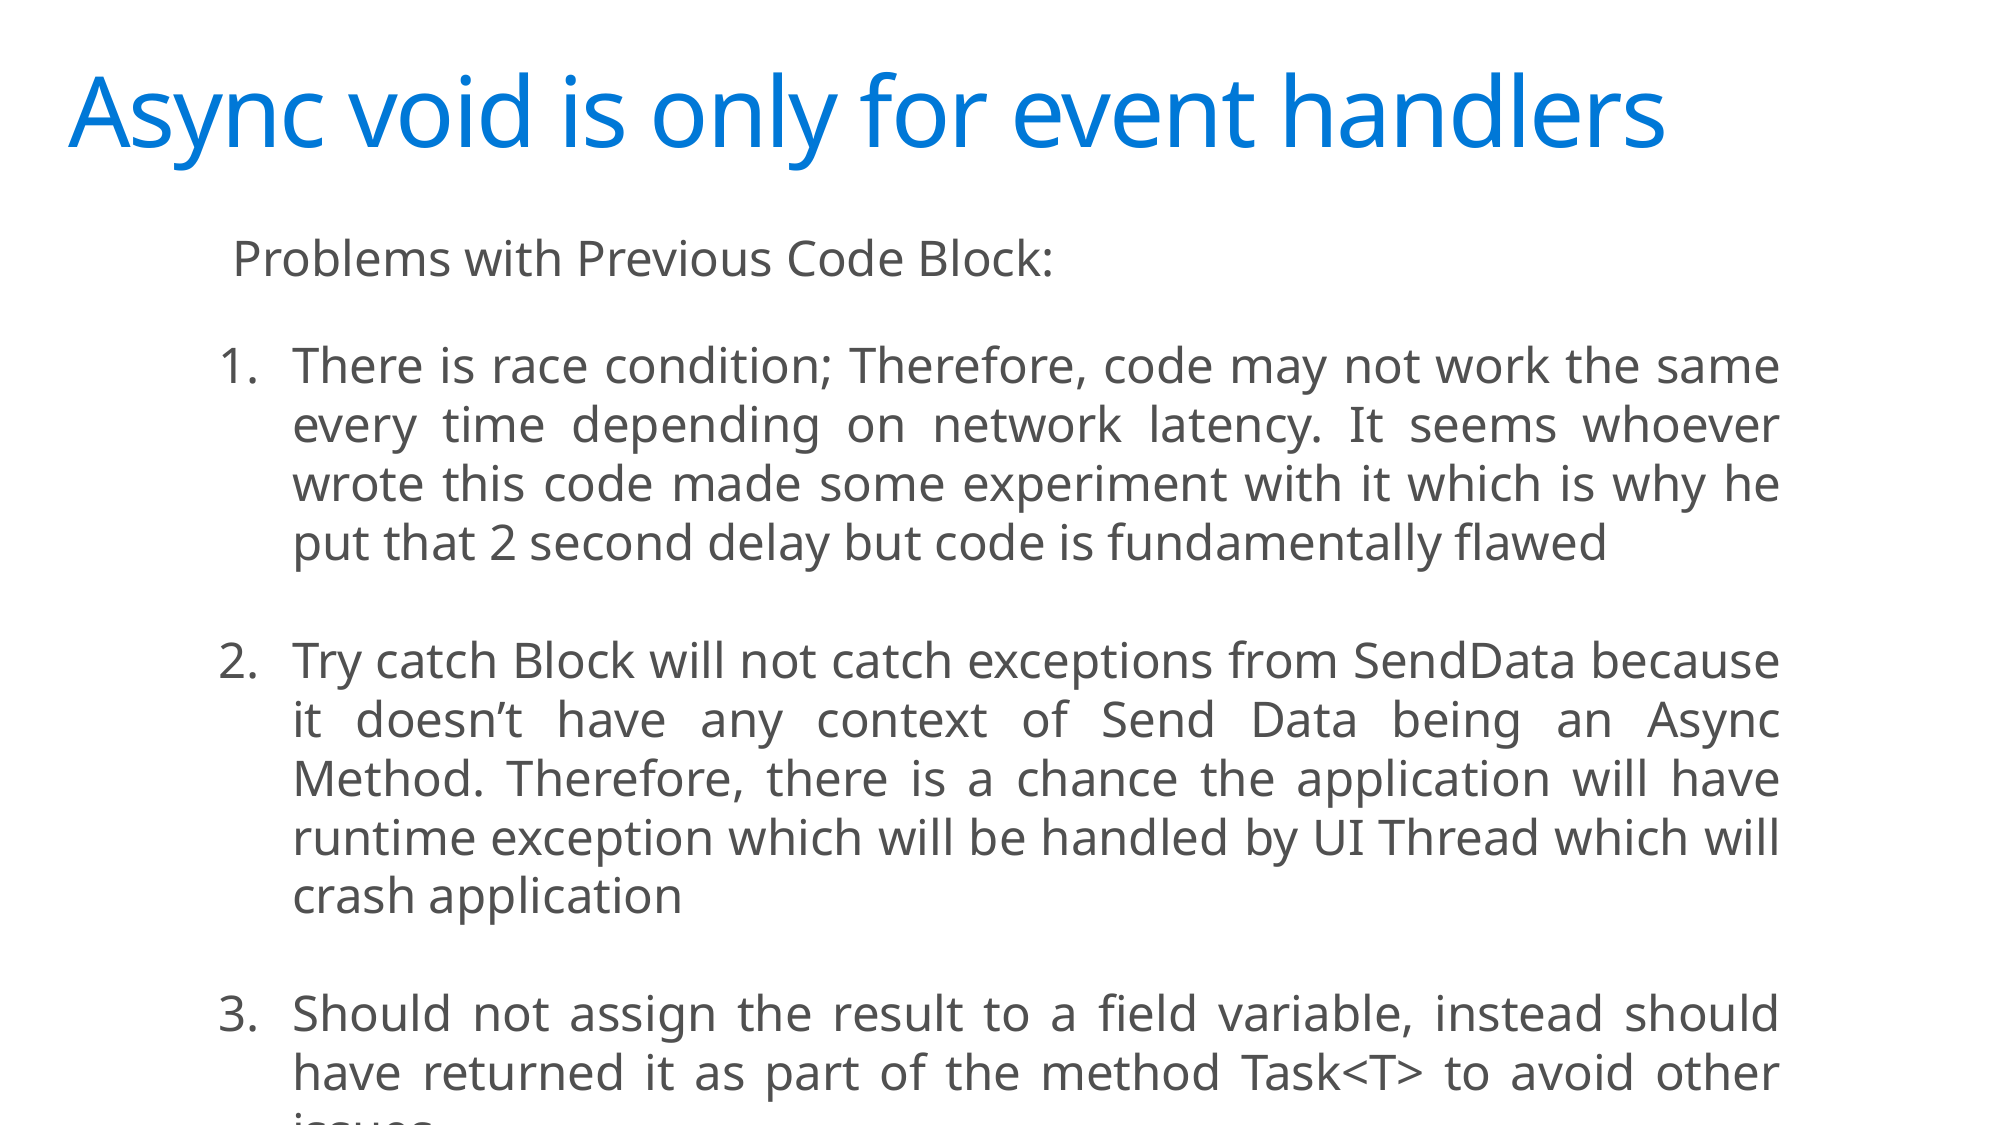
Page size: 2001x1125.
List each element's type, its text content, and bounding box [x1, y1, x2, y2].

text_box Problems with Previous Code Block: [203, 210, 1085, 311]
title Async void is only for event handlers [44, 47, 1957, 196]
text_box There is race condition; Therefore, code may not work the same every time depending on network latency. It seems whoever wrote this code made some experiment with it which is why he put that 2 second delay but code is fundamentally flawed Try catch Block will not catch exceptions from SendData because it doesn’t have any context of Send Data being an Async Method. Therefore, there is a chance the application will have runtime exception which will be handled by UI Thread which will crash application Should not assign the result to a field variable, instead should have returned it as part of the method Task<T> to avoid other issues [189, 311, 1811, 1125]
